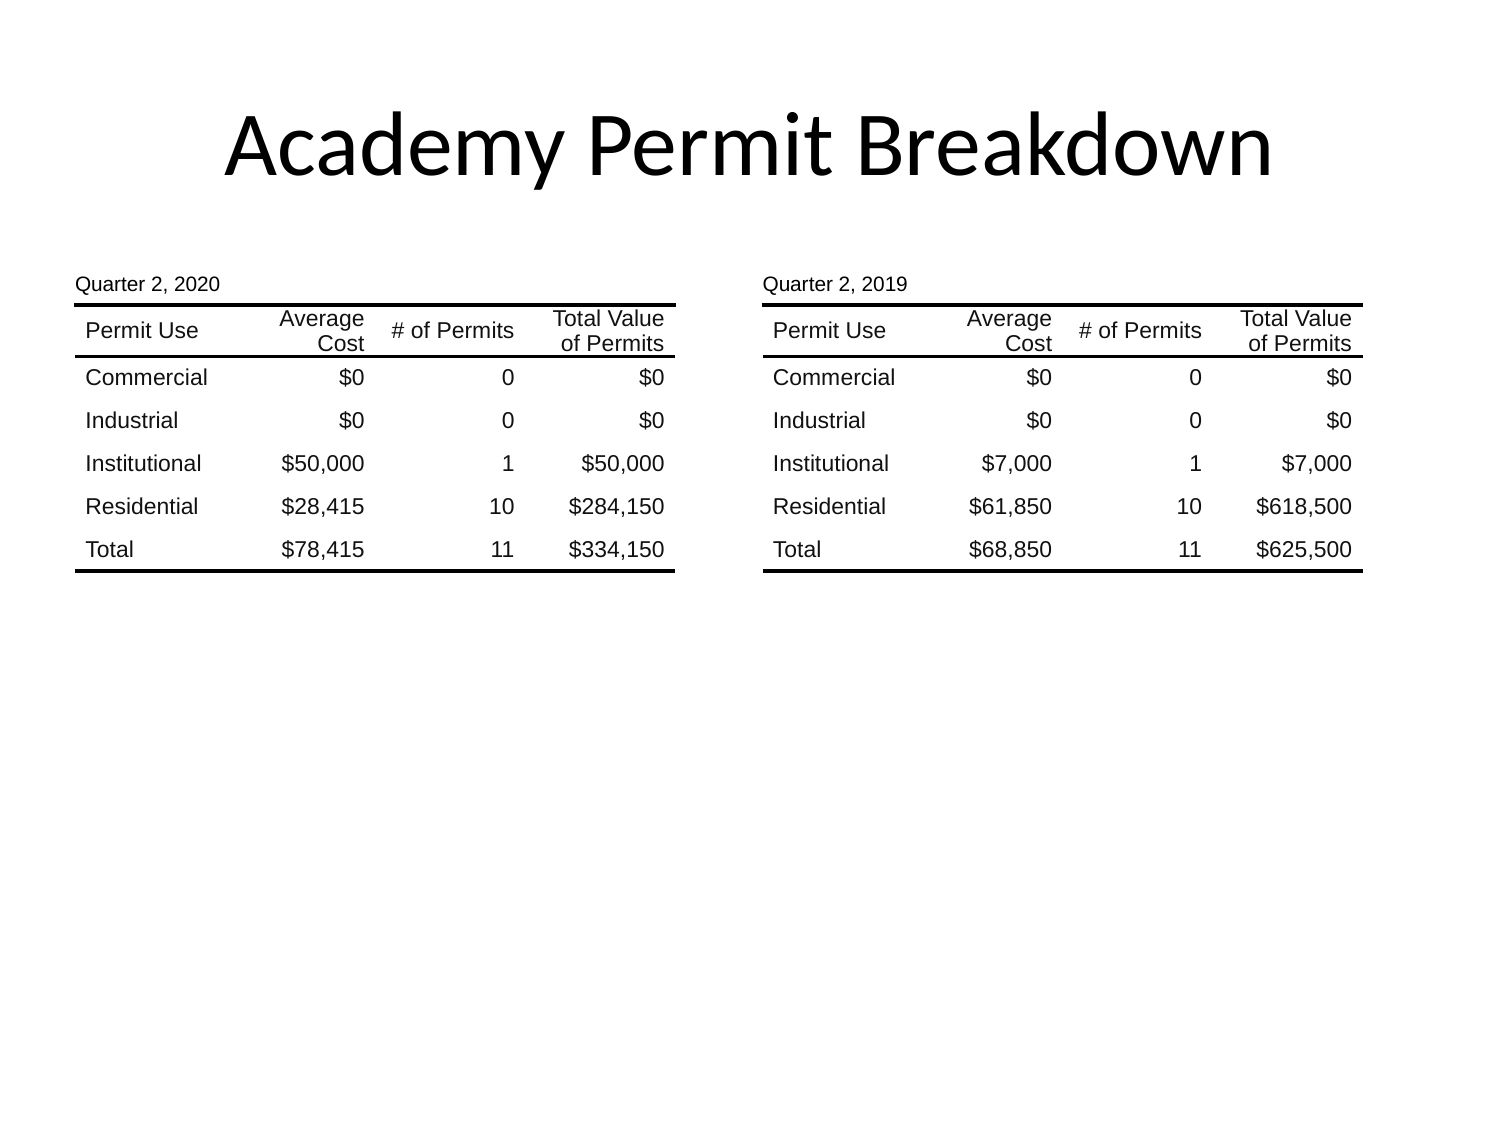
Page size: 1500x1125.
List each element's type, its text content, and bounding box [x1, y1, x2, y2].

table_cell $78,415 [225, 528, 375, 569]
table_cell 11 [1063, 528, 1213, 569]
table_cell $334,150 [525, 528, 675, 569]
table_cell $284,150 [525, 485, 675, 528]
table_cell $50,000 [525, 442, 675, 485]
table_cell $50,000 [225, 442, 375, 485]
table_cell Industrial [763, 399, 913, 442]
table_cell $618,500 [1213, 485, 1363, 528]
table_cell $0 [1213, 358, 1363, 399]
table_cell $61,850 [913, 485, 1063, 528]
table_cell # of Permits [1063, 307, 1213, 355]
table_cell $28,415 [225, 485, 375, 528]
table_cell Total Value of Permits [525, 307, 675, 355]
table_header Quarter 2, 2020 [76, 263, 674, 303]
title Academy Permit Breakdown [75, 45, 1425, 233]
table_cell # of Permits [375, 307, 525, 355]
table_header Quarter 2, 2019 [763, 263, 1362, 303]
table_cell Permit Use [763, 307, 913, 355]
table_cell 10 [375, 485, 525, 528]
table_cell Commercial [763, 358, 913, 399]
table_cell Total Value of Permits [1213, 307, 1363, 355]
table_cell $7,000 [1213, 442, 1363, 485]
table_cell Industrial [75, 399, 225, 442]
table_cell Average Cost [225, 307, 375, 355]
table_cell 1 [1063, 442, 1213, 485]
table_cell $625,500 [1213, 528, 1363, 569]
table_cell $0 [913, 399, 1063, 442]
table_cell Total [763, 528, 913, 569]
table_cell Residential [75, 485, 225, 528]
table_cell 0 [375, 358, 525, 399]
table_cell Commercial [75, 358, 225, 399]
table_cell $0 [913, 358, 1063, 399]
table_cell 0 [1063, 399, 1213, 442]
table_cell 0 [1063, 358, 1213, 399]
table_cell 1 [375, 442, 525, 485]
table_cell Residential [763, 485, 913, 528]
table_cell $0 [1213, 399, 1363, 442]
table_cell $68,850 [913, 528, 1063, 569]
table_cell 0 [375, 399, 525, 442]
table_cell $0 [225, 399, 375, 442]
table_cell $0 [525, 399, 675, 442]
table_cell $0 [225, 358, 375, 399]
table_cell Institutional [75, 442, 225, 485]
table_cell 10 [1063, 485, 1213, 528]
table_cell 11 [375, 528, 525, 569]
table_cell Average Cost [913, 307, 1063, 355]
table_cell Permit Use [75, 307, 225, 355]
table_cell Total [75, 528, 225, 569]
table_cell $0 [525, 358, 675, 399]
table_cell $7,000 [913, 442, 1063, 485]
table_cell Institutional [763, 442, 913, 485]
